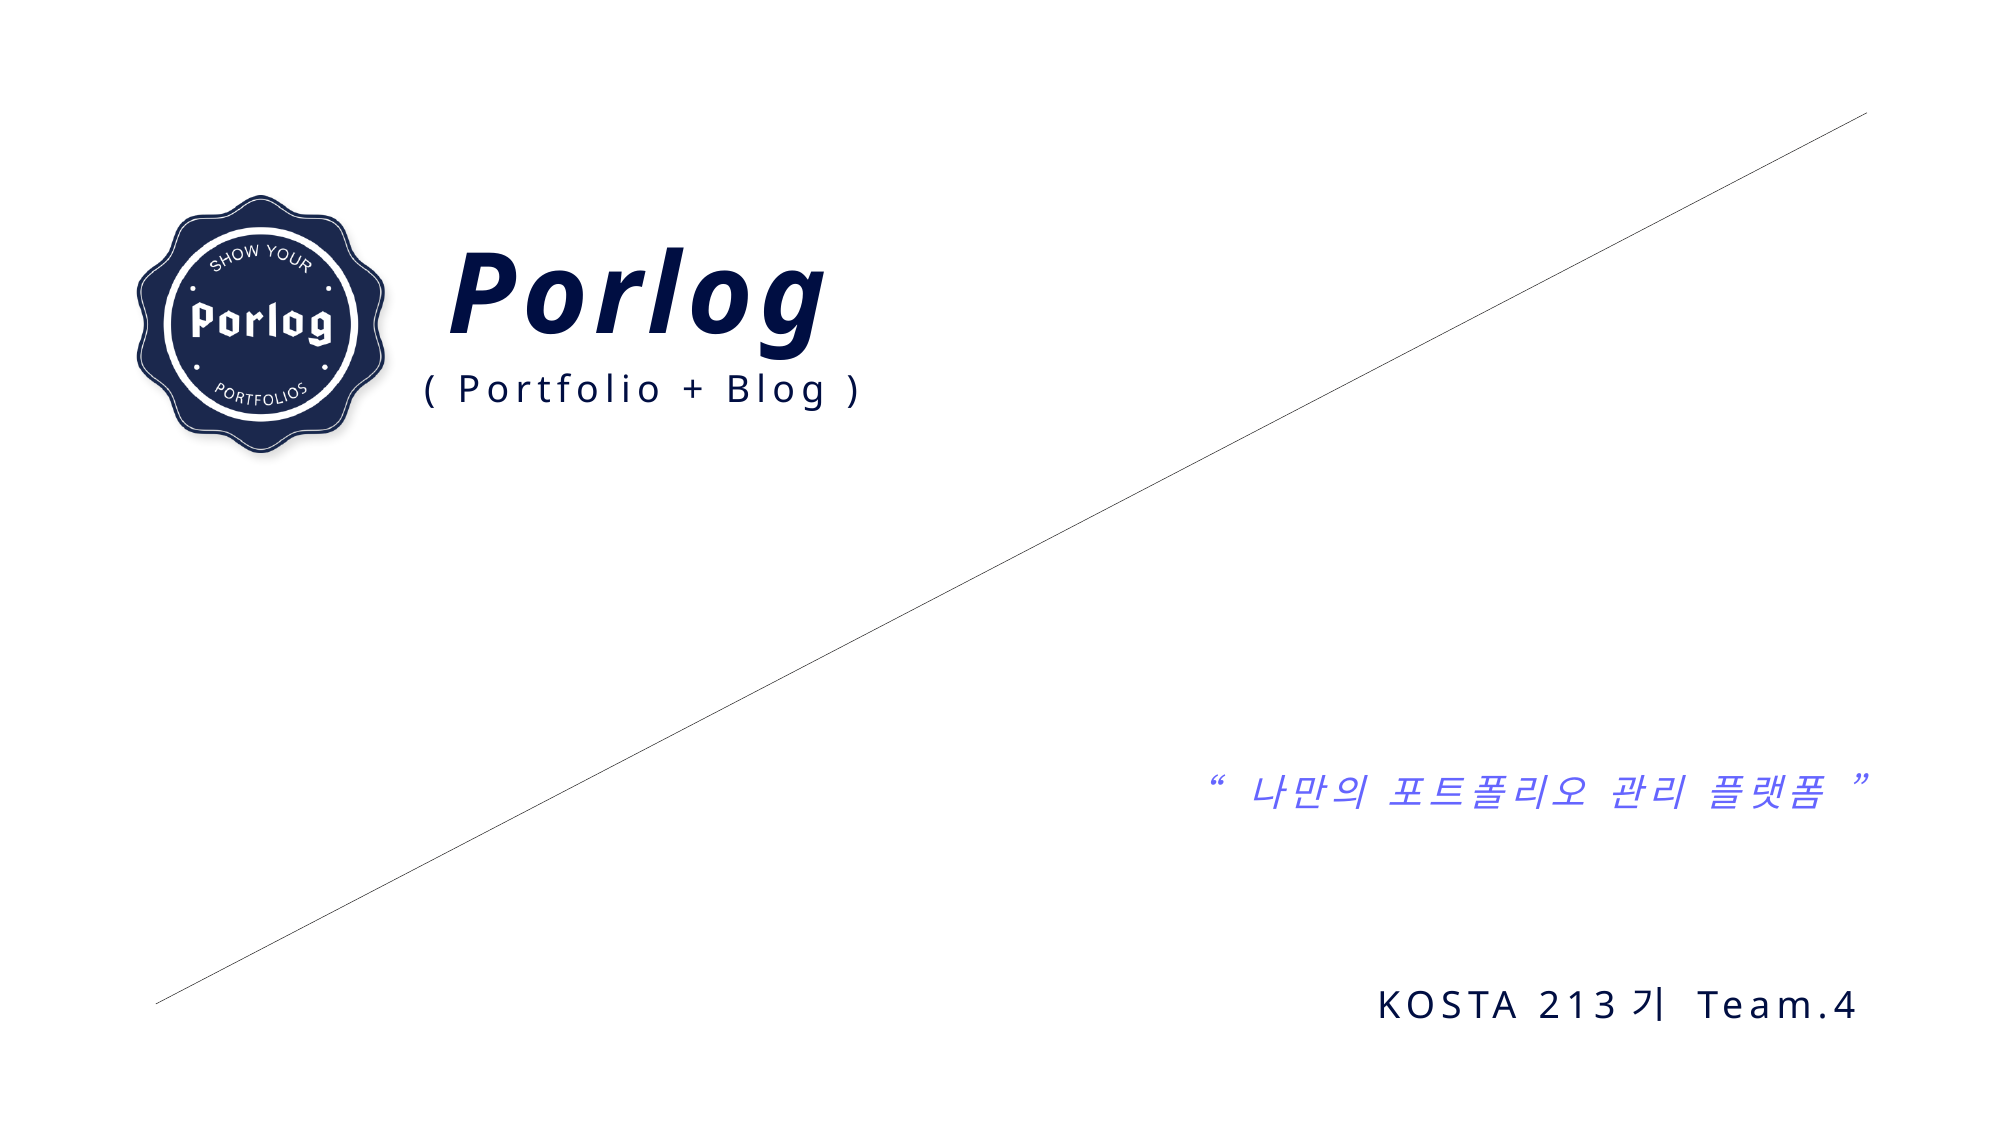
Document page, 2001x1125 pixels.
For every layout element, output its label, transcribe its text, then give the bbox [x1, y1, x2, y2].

text_box “ 나만의 포트폴리오 관리 플랫폼 ” [1867, 761, 1879, 822]
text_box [155, 112, 1867, 1004]
text_box KOSTA 213기 Team.4 [1362, 973, 1871, 1034]
picture [126, 195, 155, 453]
